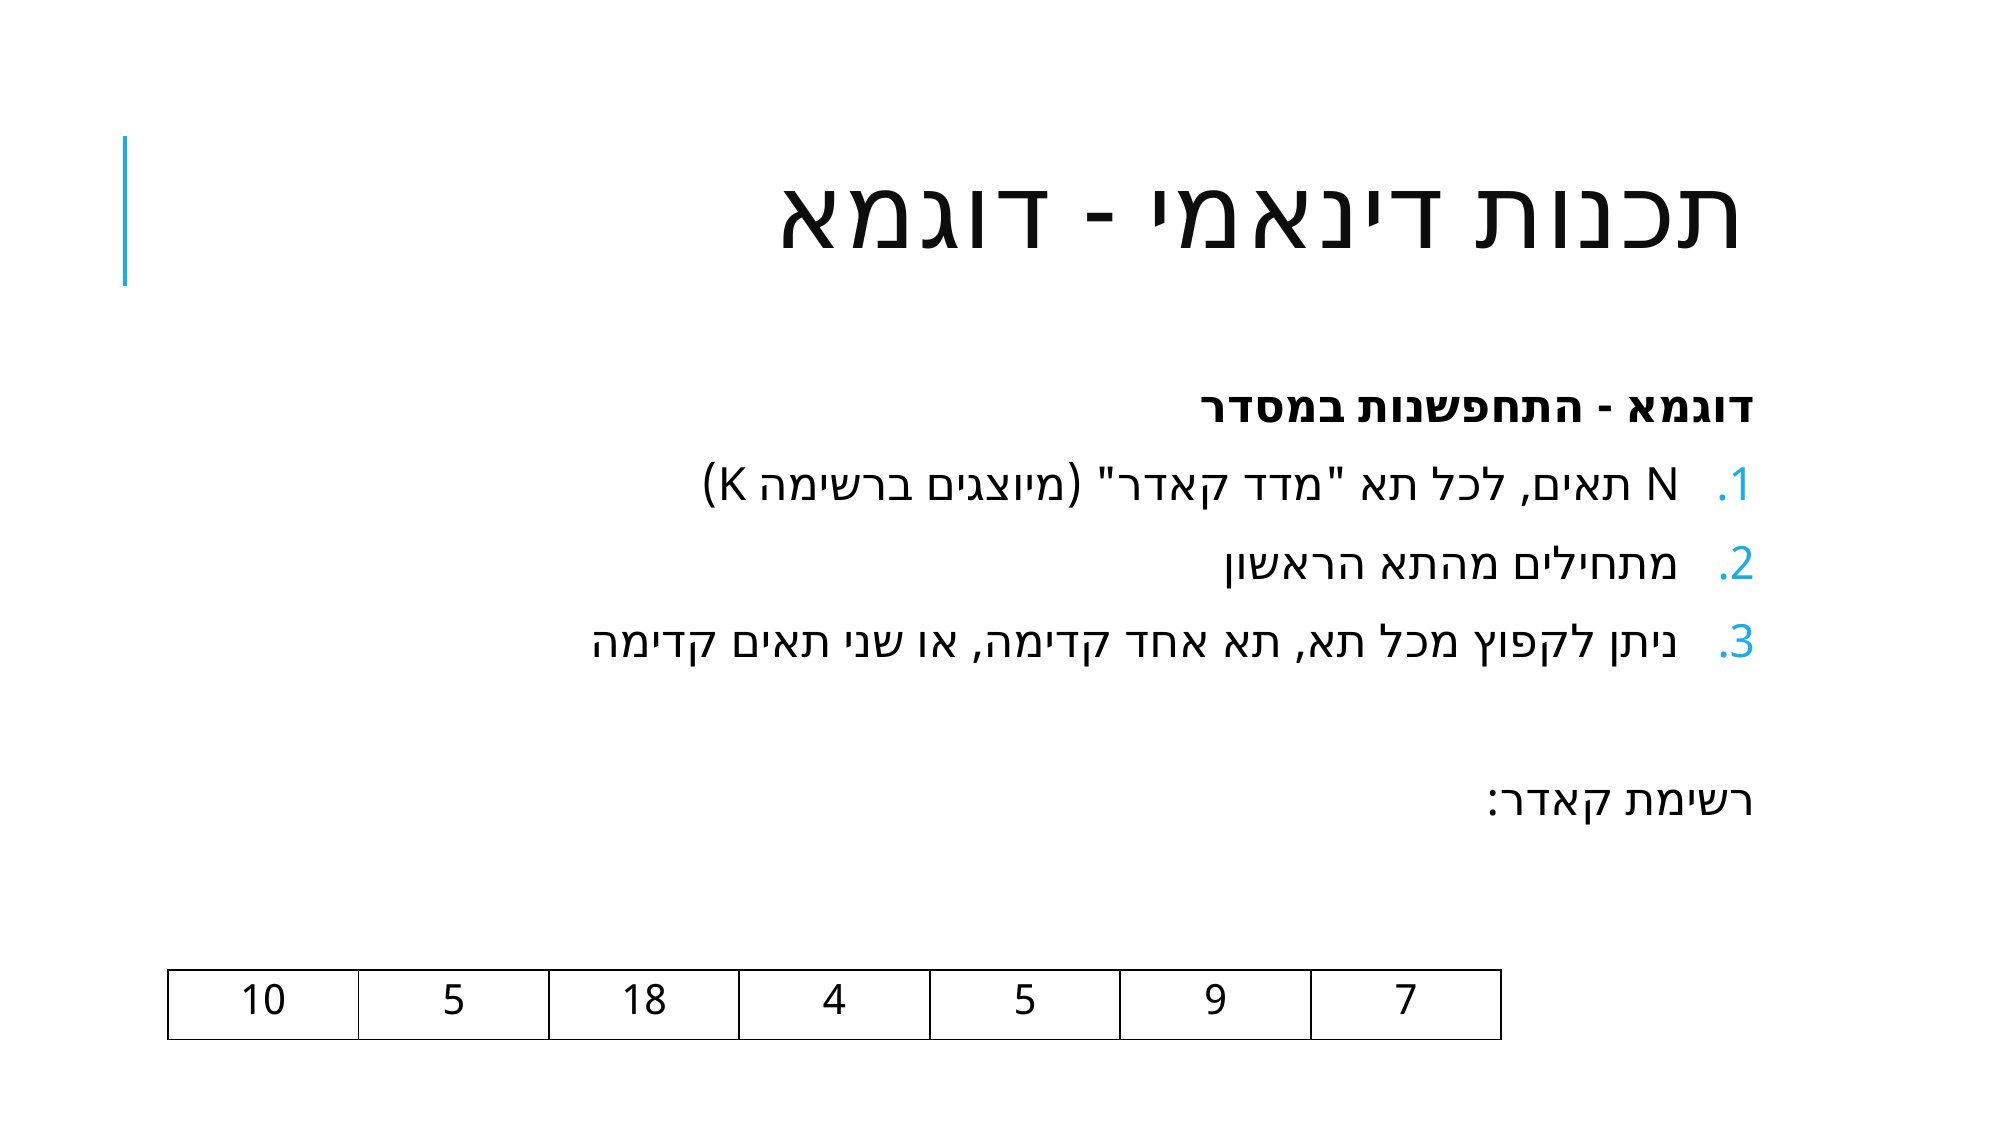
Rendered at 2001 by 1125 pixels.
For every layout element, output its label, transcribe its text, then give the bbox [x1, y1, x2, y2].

table_header 10 [169, 971, 358, 1039]
table_header 5 [931, 971, 1119, 1039]
table_header 4 [740, 971, 929, 1039]
title תכנות דינאמי - דוגמא [168, 96, 1763, 342]
table_header 18 [550, 971, 738, 1039]
table_header 9 [1121, 971, 1310, 1039]
table_header 5 [359, 971, 548, 1039]
table_header 7 [1312, 971, 1500, 1039]
